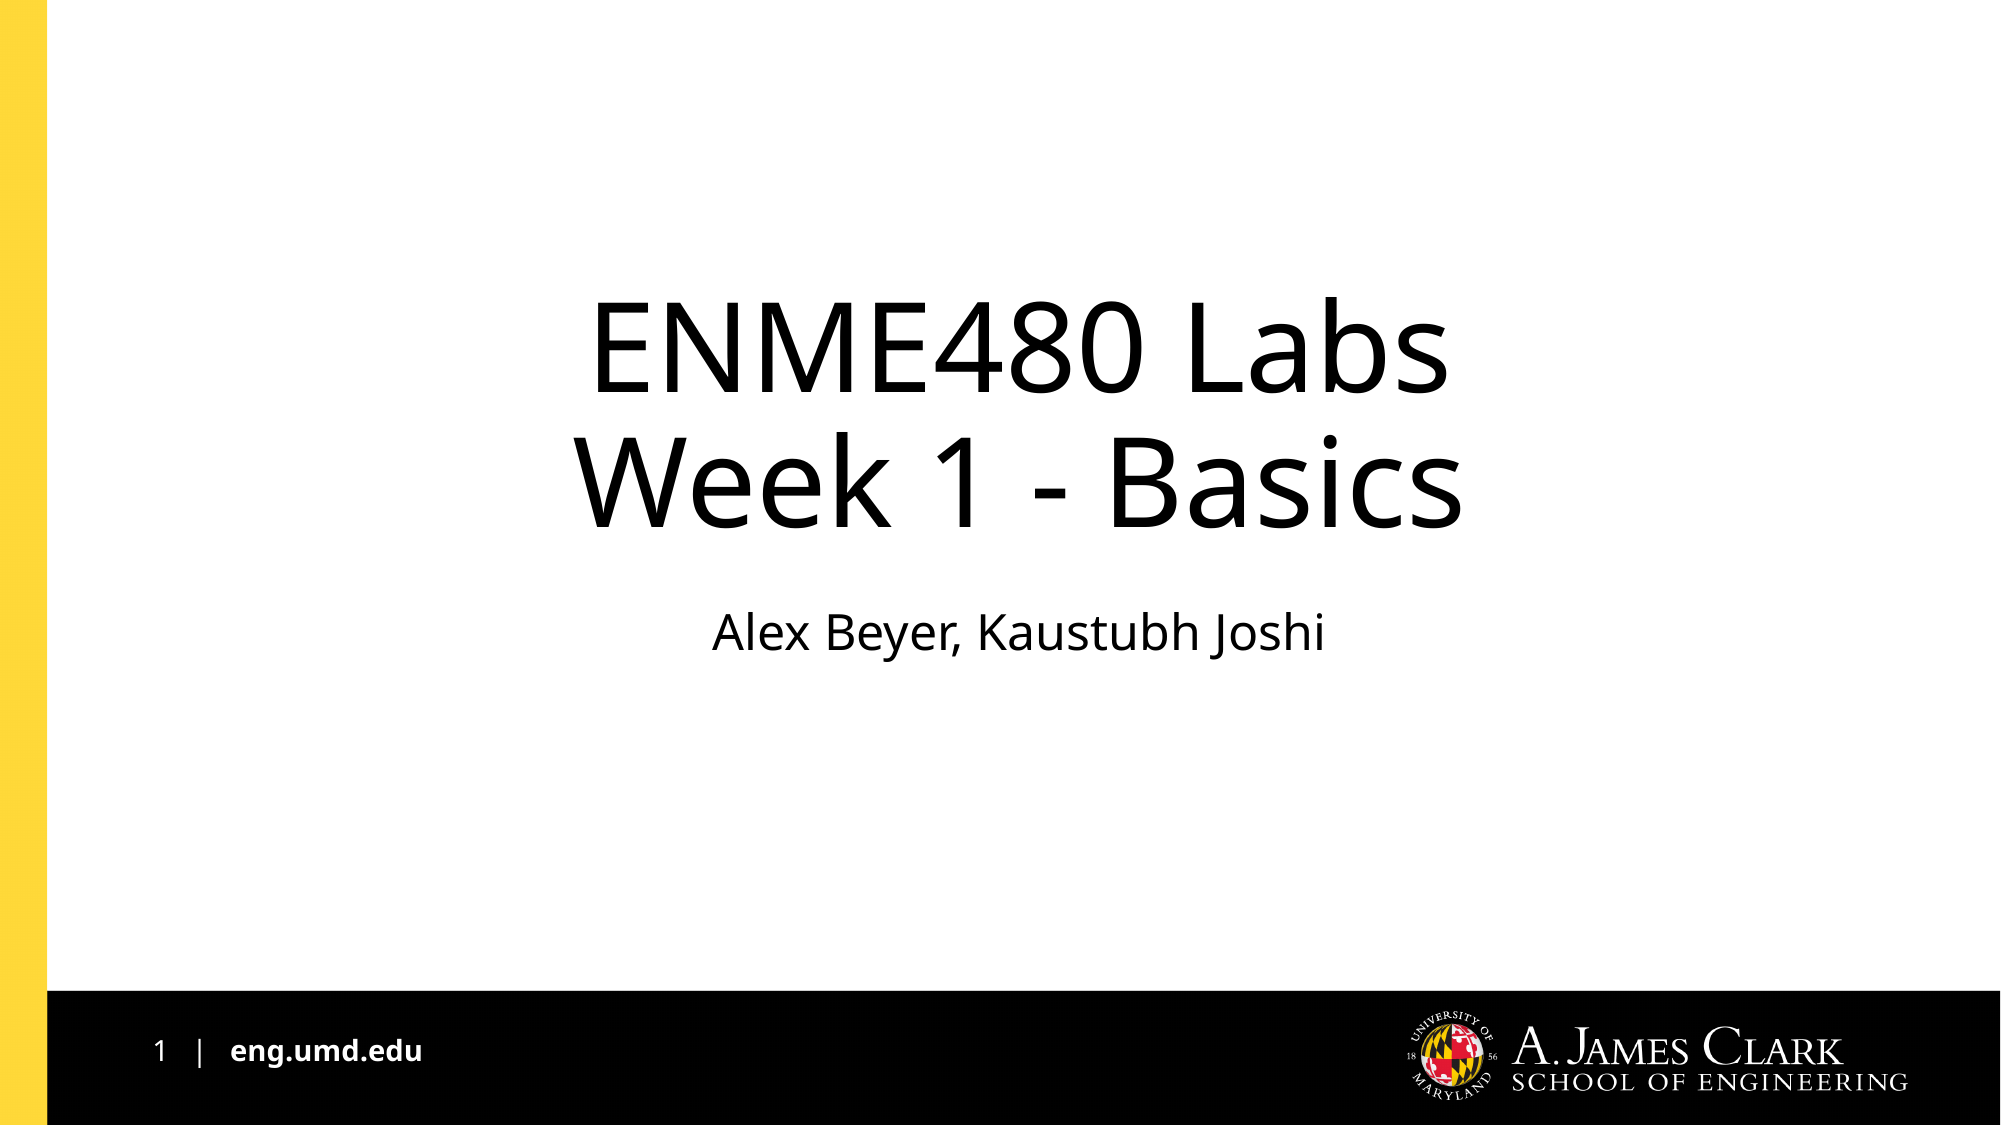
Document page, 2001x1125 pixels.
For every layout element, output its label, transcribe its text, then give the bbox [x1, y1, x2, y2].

footer 1 | eng.umd.edu [137, 1022, 1338, 1082]
picture [0, 0, 2001, 1125]
subtitle Alex Beyer, Kaustubh Joshi [137, 599, 1902, 846]
title ENME480 Labs Week 1 - Basics [137, 110, 1902, 563]
